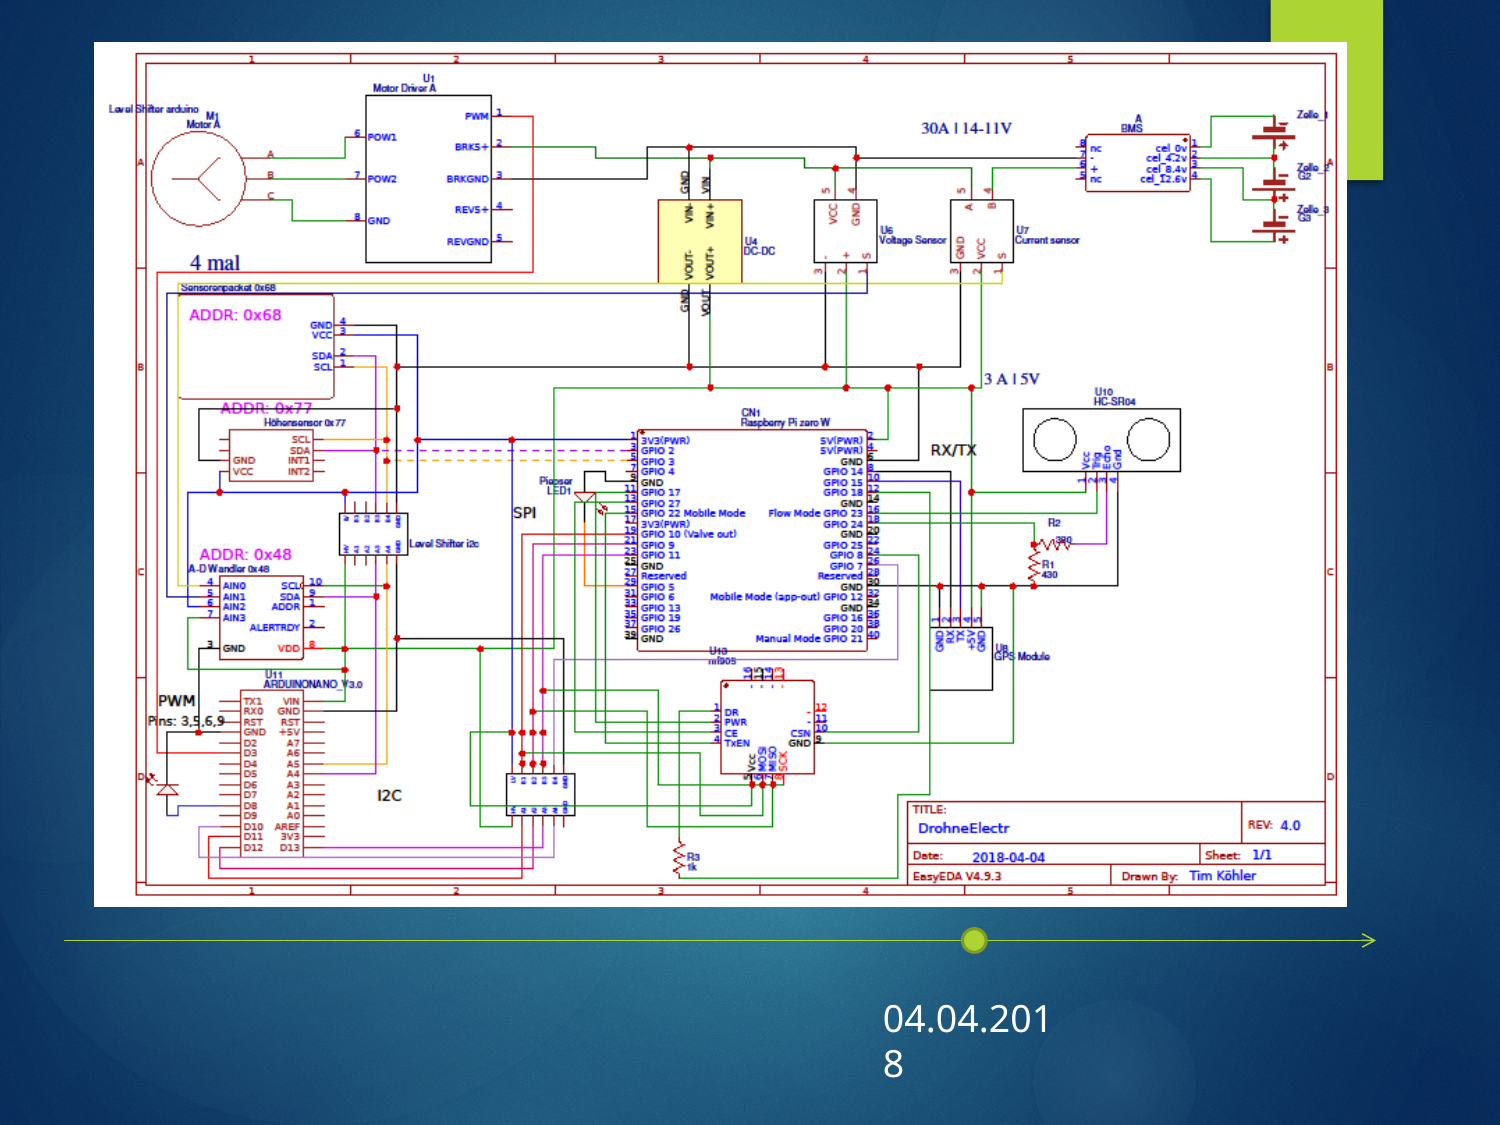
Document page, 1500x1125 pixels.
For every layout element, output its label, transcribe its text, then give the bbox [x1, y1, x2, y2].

text_box [961, 927, 988, 939]
text_box [965, 950, 984, 954]
text_box 04.04.2018 [868, 987, 1081, 1093]
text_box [94, 42, 1347, 907]
